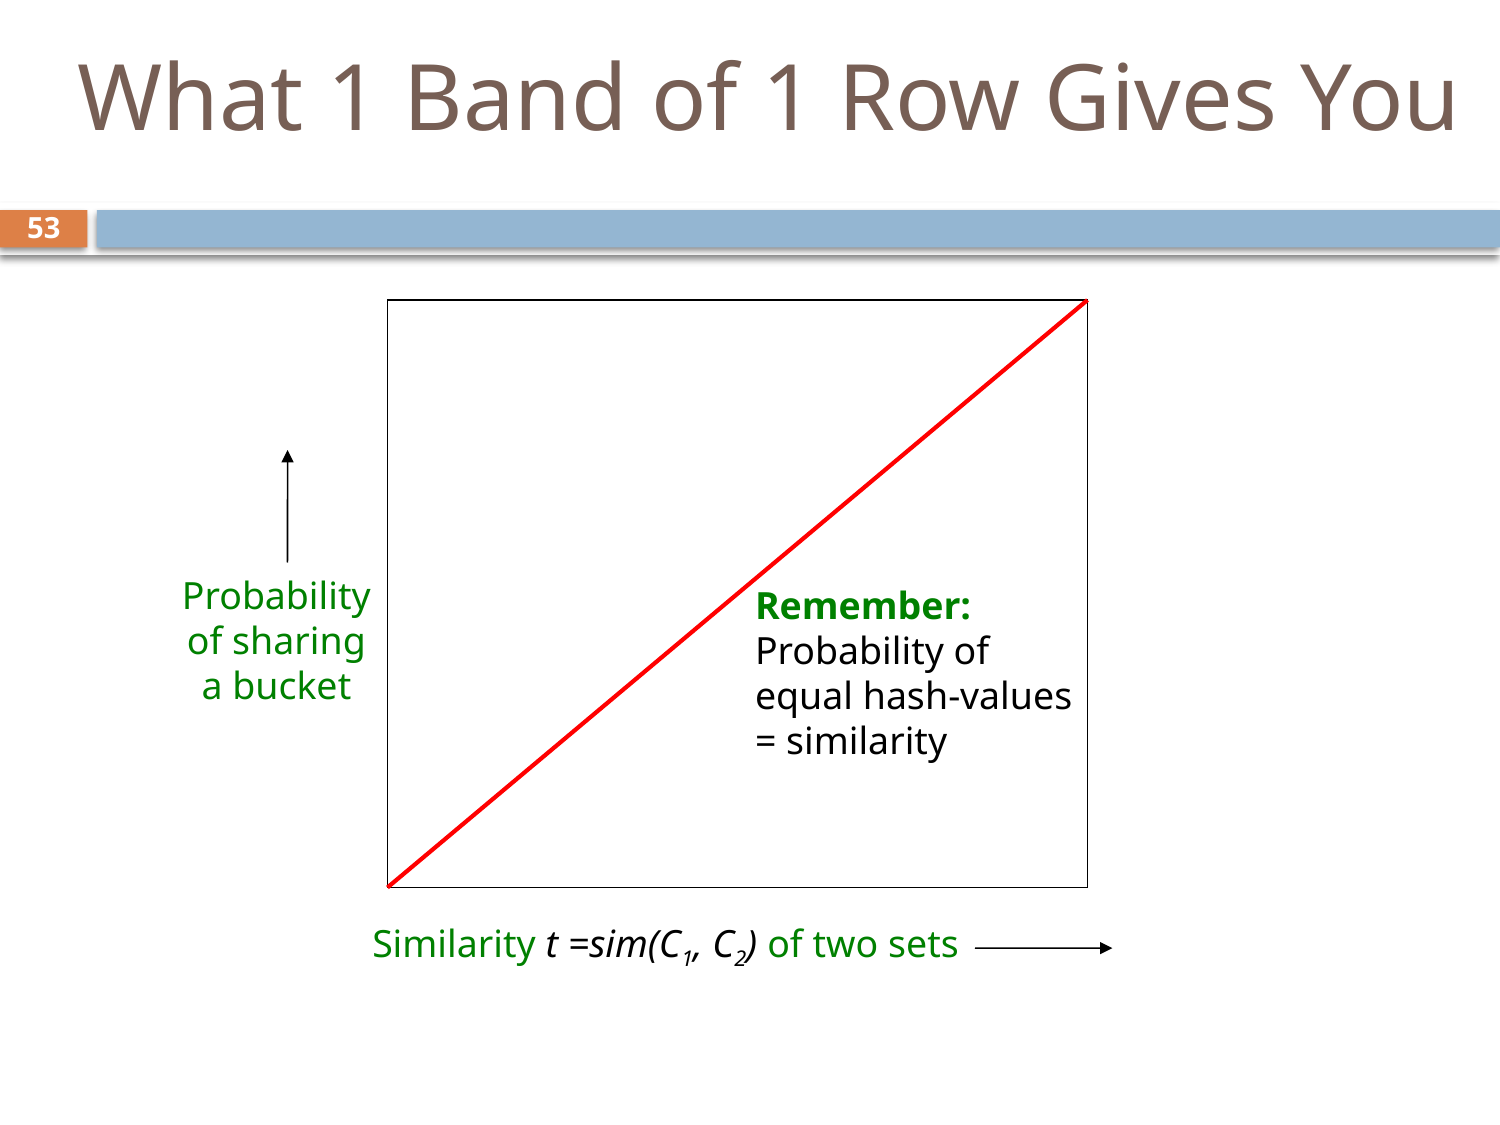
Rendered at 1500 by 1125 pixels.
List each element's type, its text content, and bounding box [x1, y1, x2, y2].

text_box Remember: Probability of equal hash-values = similarity [740, 574, 1088, 770]
slide_number 53 [0, 208, 88, 249]
text_box [974, 941, 1113, 955]
text_box [387, 299, 1088, 888]
text_box Probability of sharing a bucket [167, 564, 386, 715]
text_box Similarity t =sim(C1, C2) of two sets [275, 912, 988, 979]
text_box [281, 450, 294, 563]
title What 1 Band of 1 Row Gives You [62, 24, 1500, 163]
